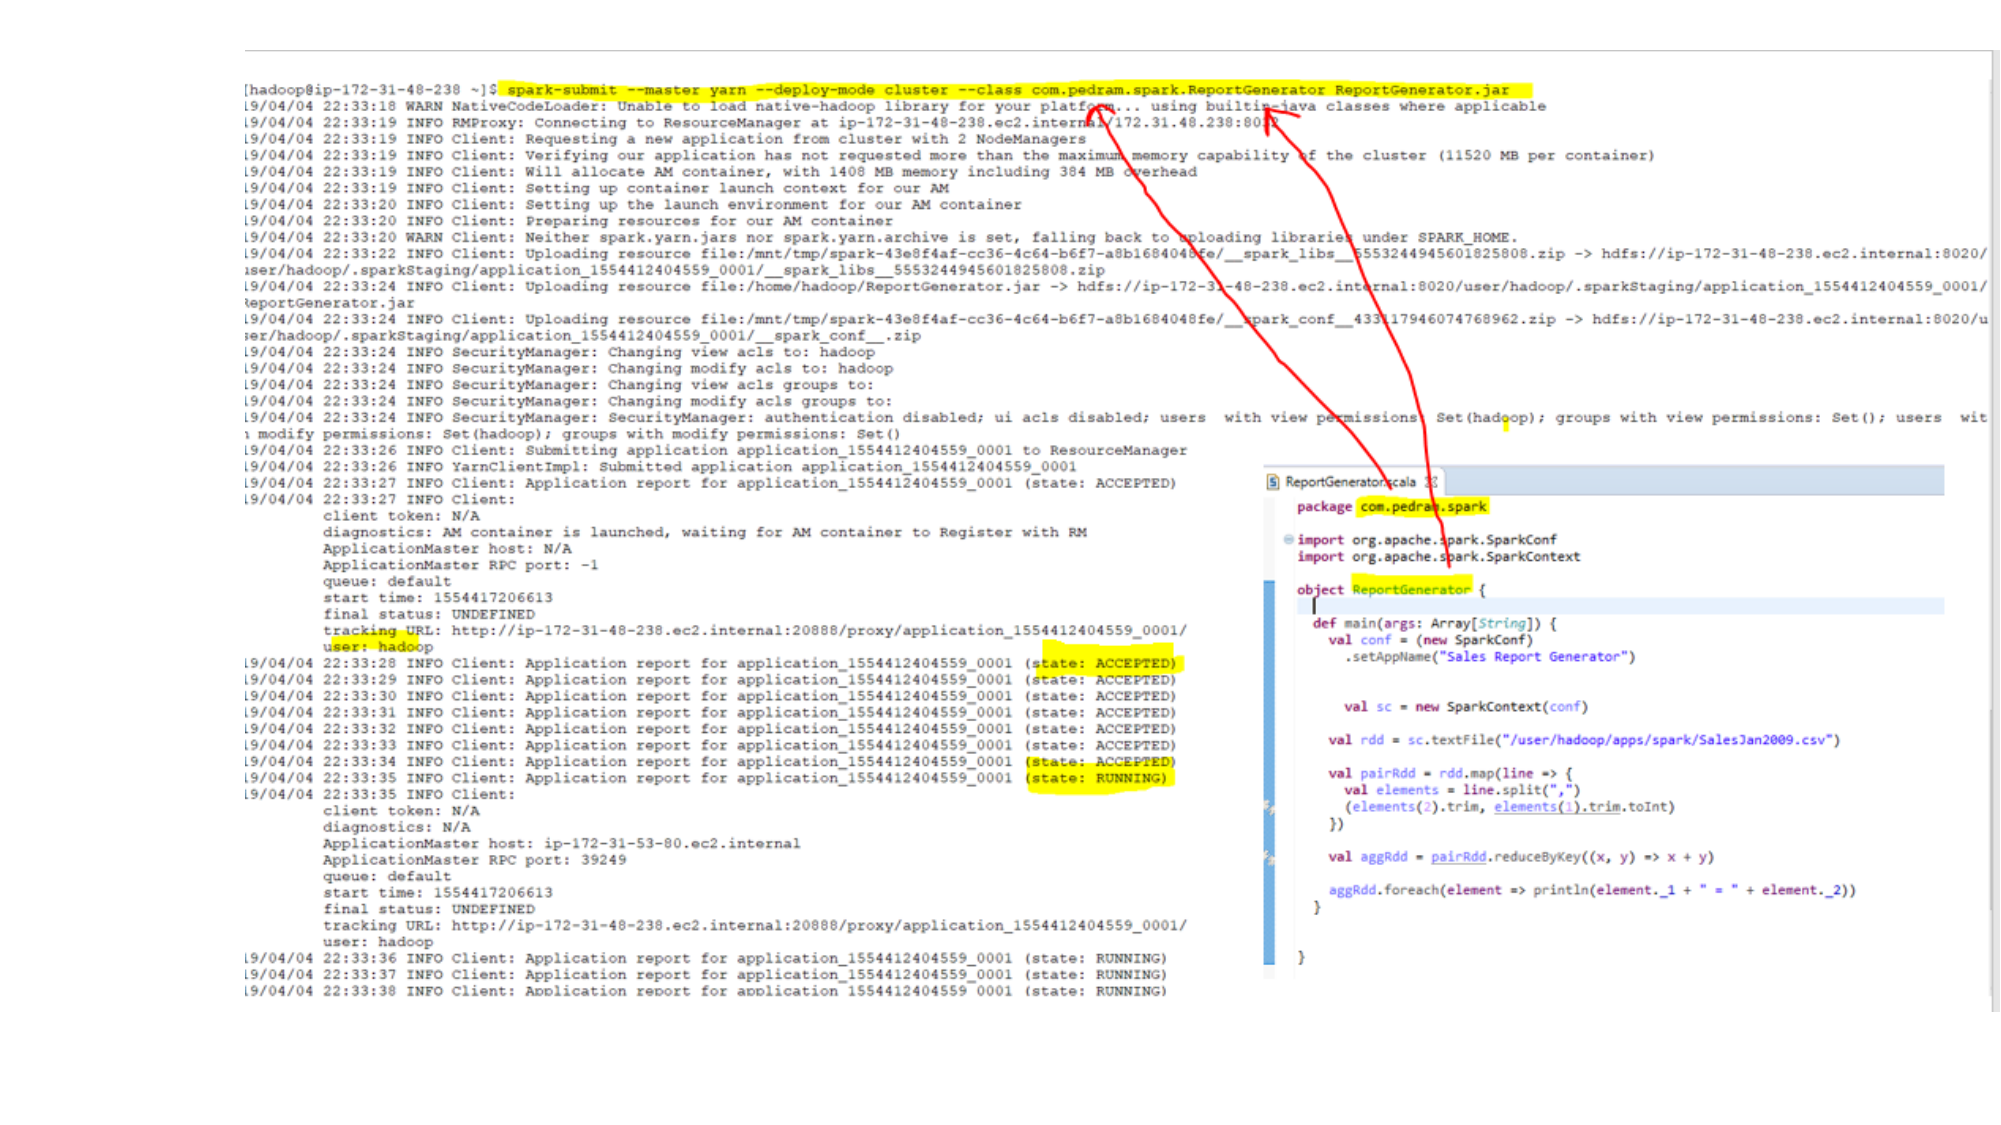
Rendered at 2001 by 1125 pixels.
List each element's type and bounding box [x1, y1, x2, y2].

picture [244, 50, 2000, 1012]
